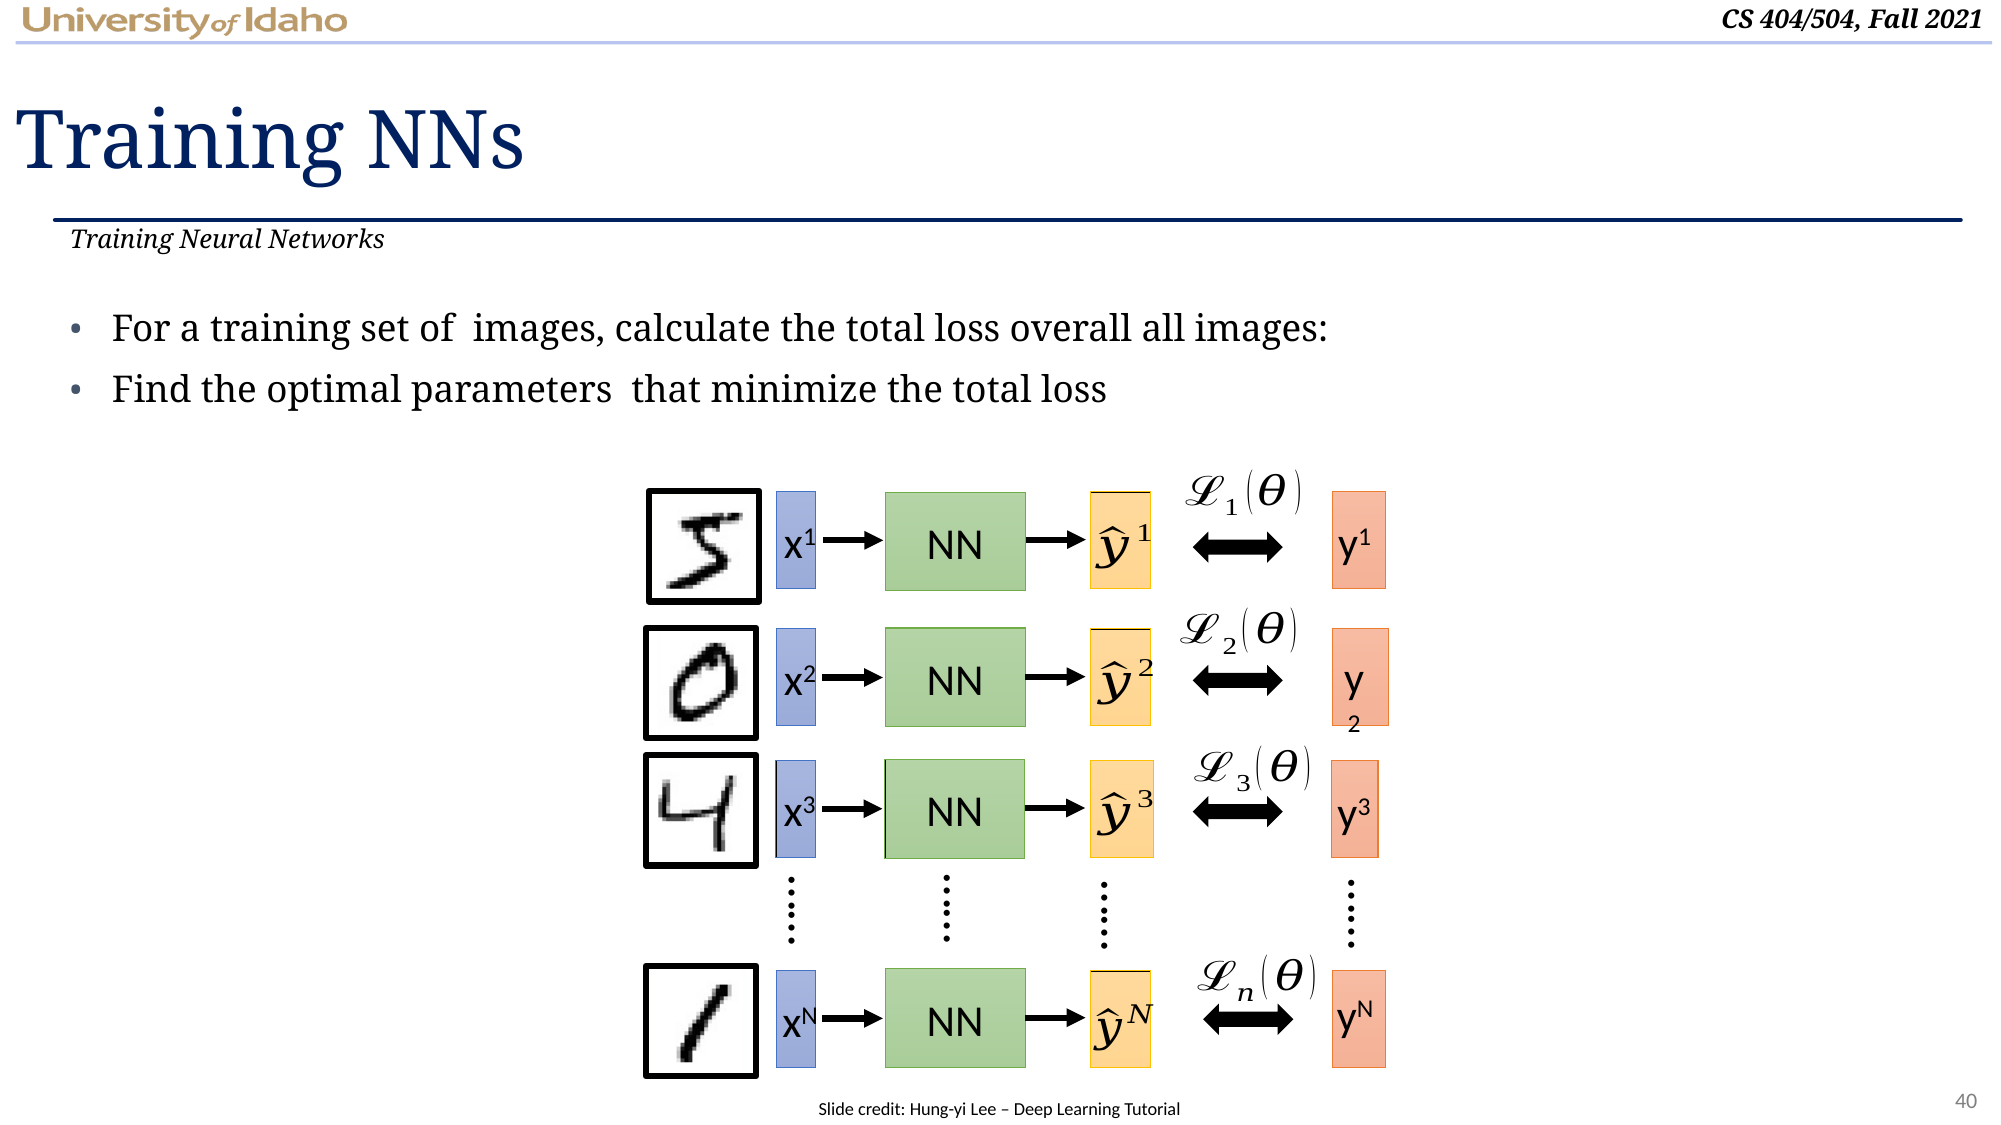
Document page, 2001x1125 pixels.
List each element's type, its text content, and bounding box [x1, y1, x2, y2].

text_box …… [1084, 856, 1161, 976]
picture [648, 630, 754, 736]
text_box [767, 760, 832, 858]
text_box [1089, 760, 1387, 858]
text_box …… [771, 850, 848, 971]
text_box NN [884, 759, 1025, 859]
picture [23, 7, 347, 40]
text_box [1090, 628, 1386, 746]
text_box …… [926, 859, 1004, 969]
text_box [765, 970, 835, 1068]
list Training Neural Networks [55, 218, 1287, 270]
title Training NNs [0, 66, 2000, 219]
picture [648, 758, 754, 863]
picture [651, 494, 757, 599]
text_box NN [885, 968, 1026, 1068]
text_box Slide credit: Hung-yi Lee – Deep Learning Tutorial [499, 1089, 1501, 1125]
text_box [1090, 970, 1390, 1068]
text_box NN [885, 492, 1026, 591]
text_box …… [1330, 854, 1408, 975]
picture [648, 968, 754, 1074]
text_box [767, 628, 833, 726]
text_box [1090, 491, 1388, 589]
text_box NN [885, 627, 1026, 727]
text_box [767, 491, 833, 589]
